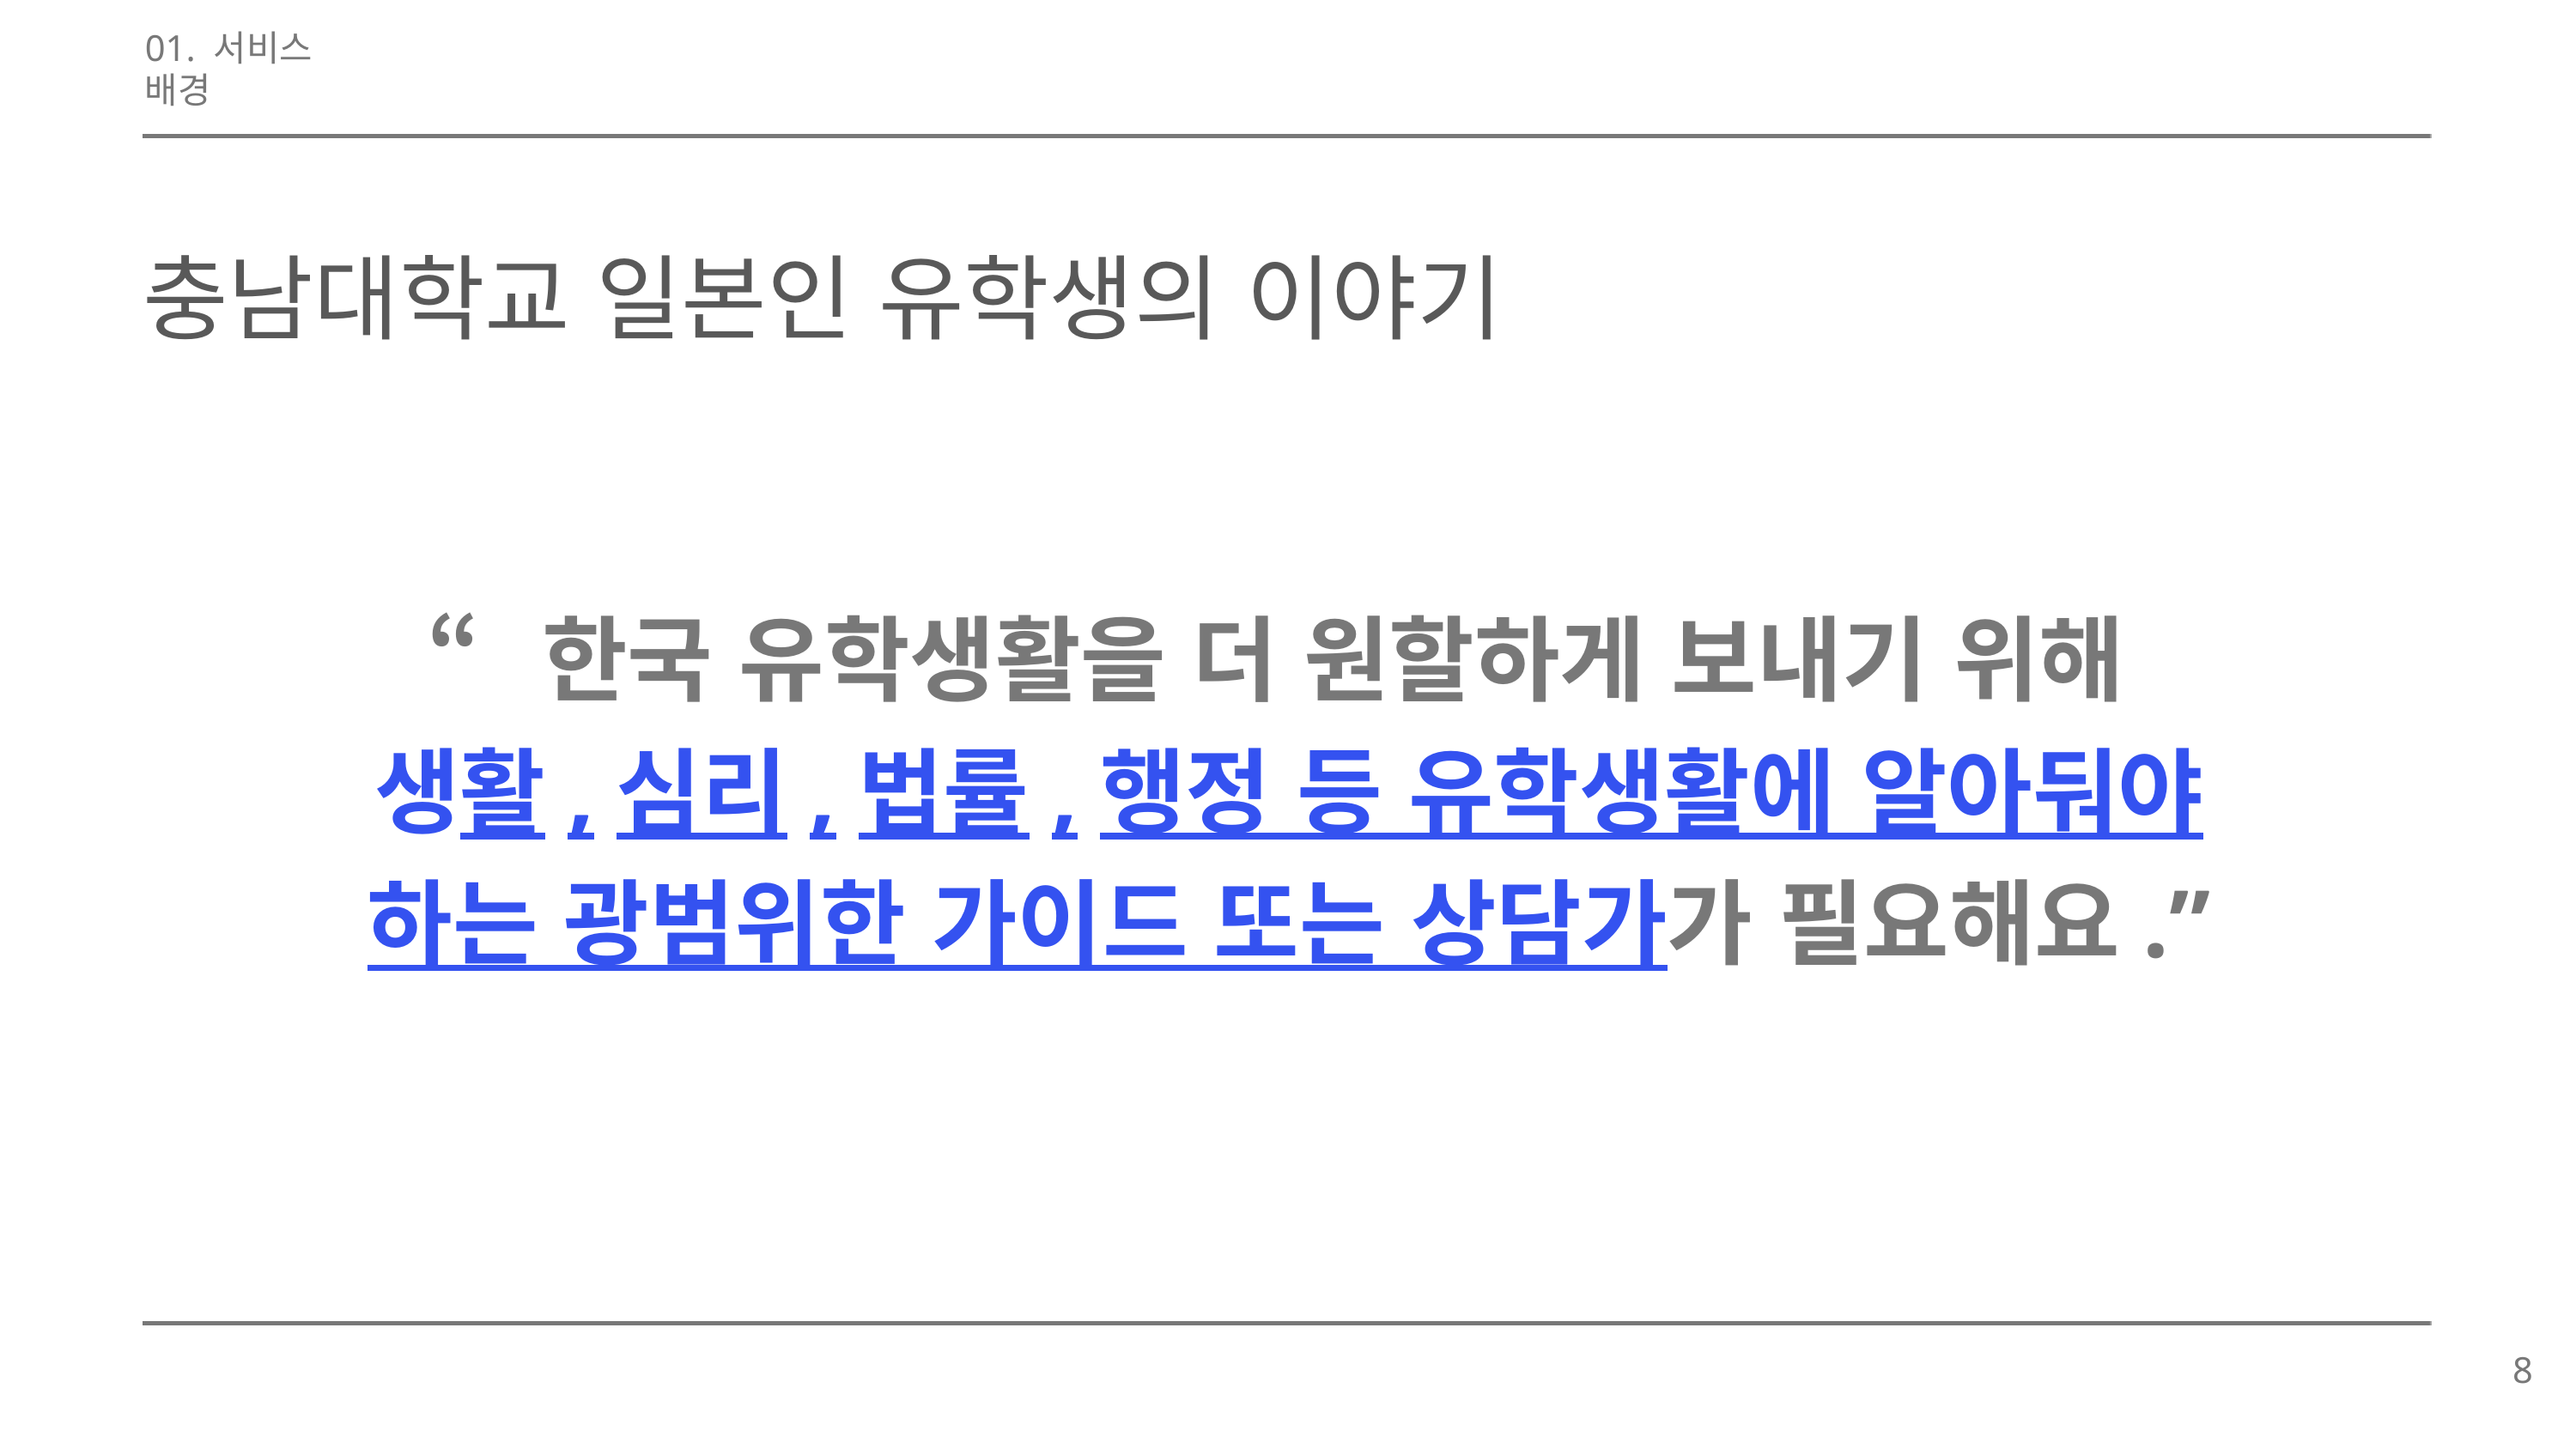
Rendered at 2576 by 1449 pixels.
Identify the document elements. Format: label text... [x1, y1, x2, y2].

text_box 01. 서비스 배경 [144, 45, 380, 95]
text_box 8 [2436, 1325, 2533, 1416]
picture [143, 1321, 2432, 1325]
picture [143, 133, 2432, 138]
text_box “한국 유학생활을 더 원할하게 보내기 위해 생활,심리,법률,행정 등 유학생활에 알아둬야 하는 광범위한 가이드 또는 상담가가 필요해요.” [281, 581, 2297, 977]
text_box 충남대학교 일본인 유학생의 이야기 [143, 228, 1737, 360]
